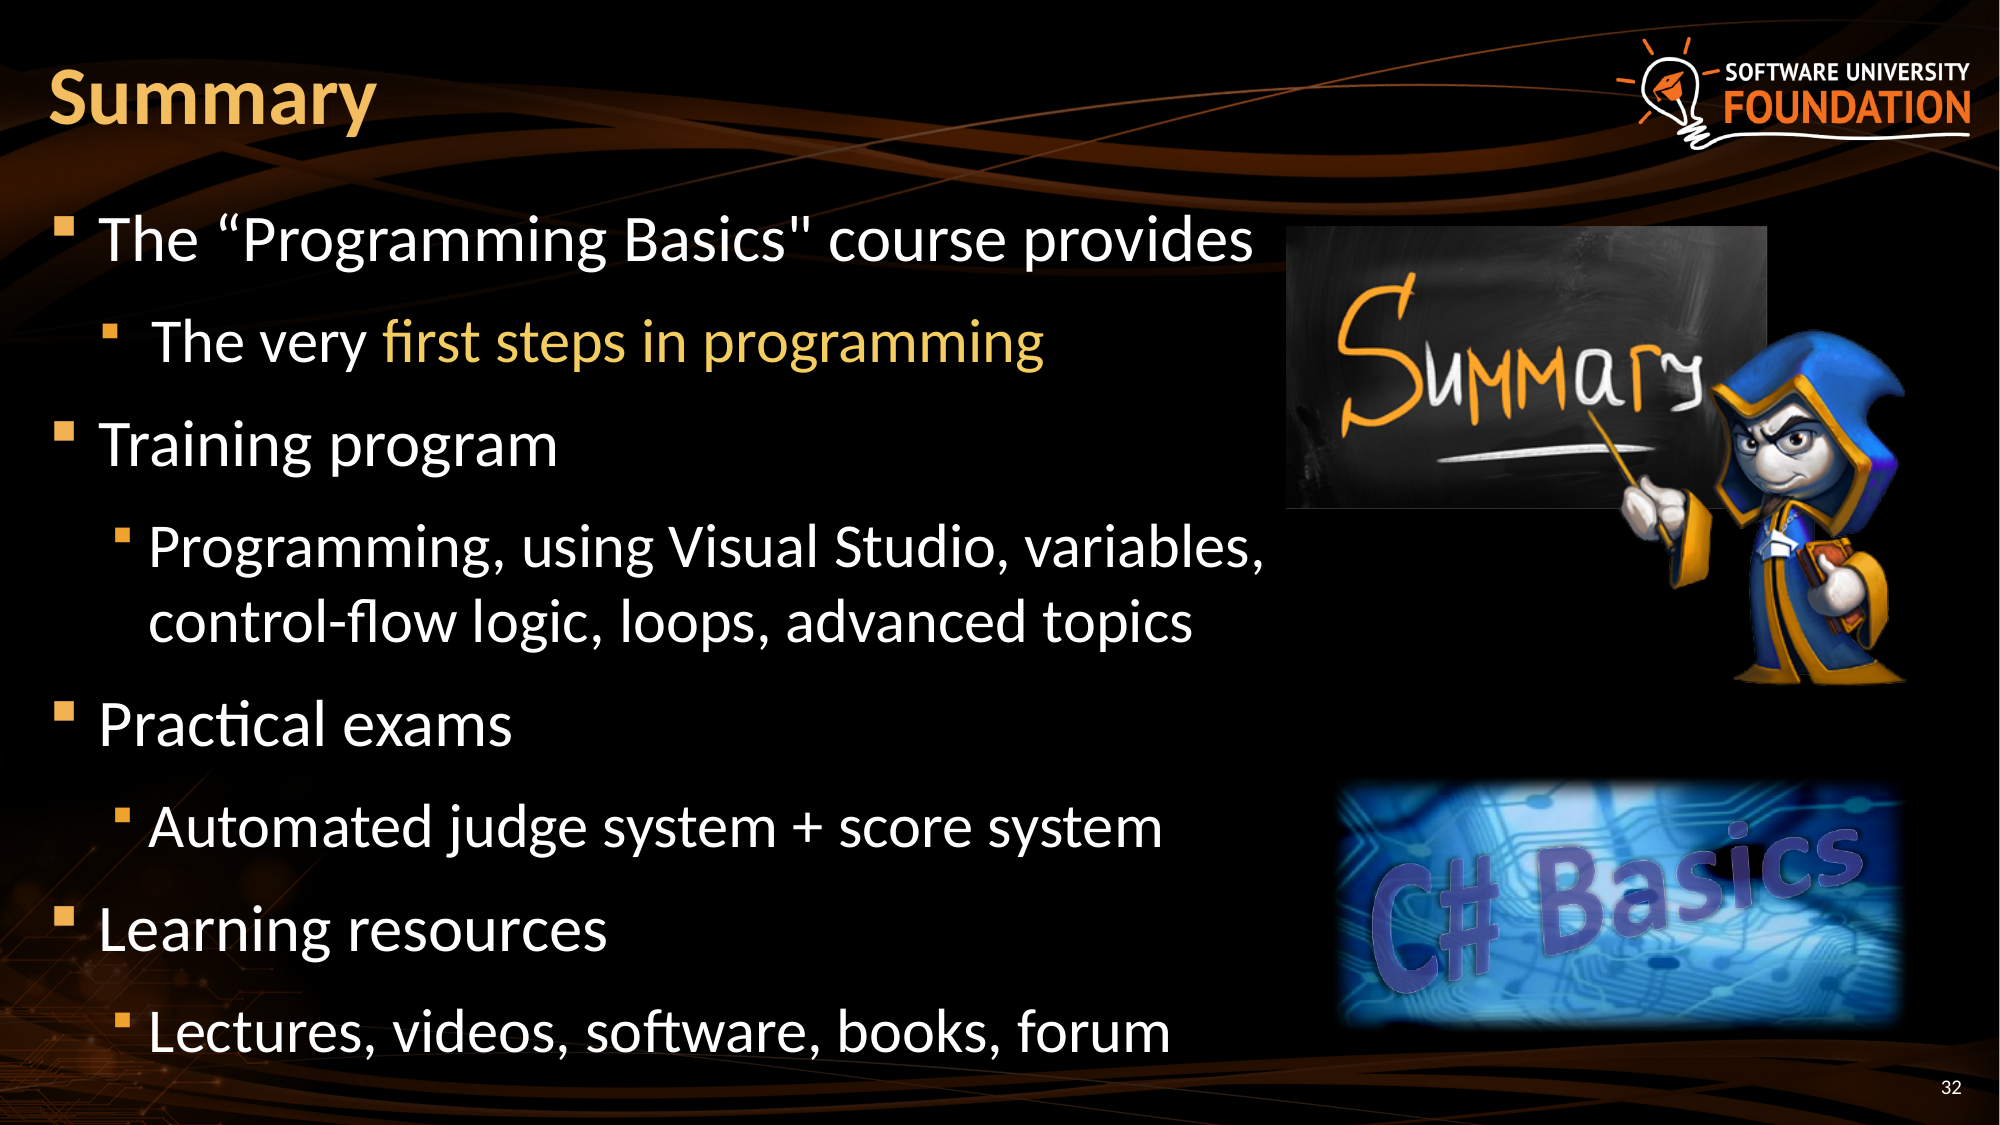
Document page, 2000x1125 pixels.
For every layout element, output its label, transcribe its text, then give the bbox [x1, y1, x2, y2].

picture [0, 0, 2000, 1125]
list The “Programming Basics" course provides The very first steps in programming Training program Programming, using Visual Studio, variables, control-flow logic, loops, advanced topics Practical exams Automated judge system + score system Learning resources Lectures, videos, software, books, forum [31, 188, 1968, 1103]
title Summary [30, 6, 1602, 189]
